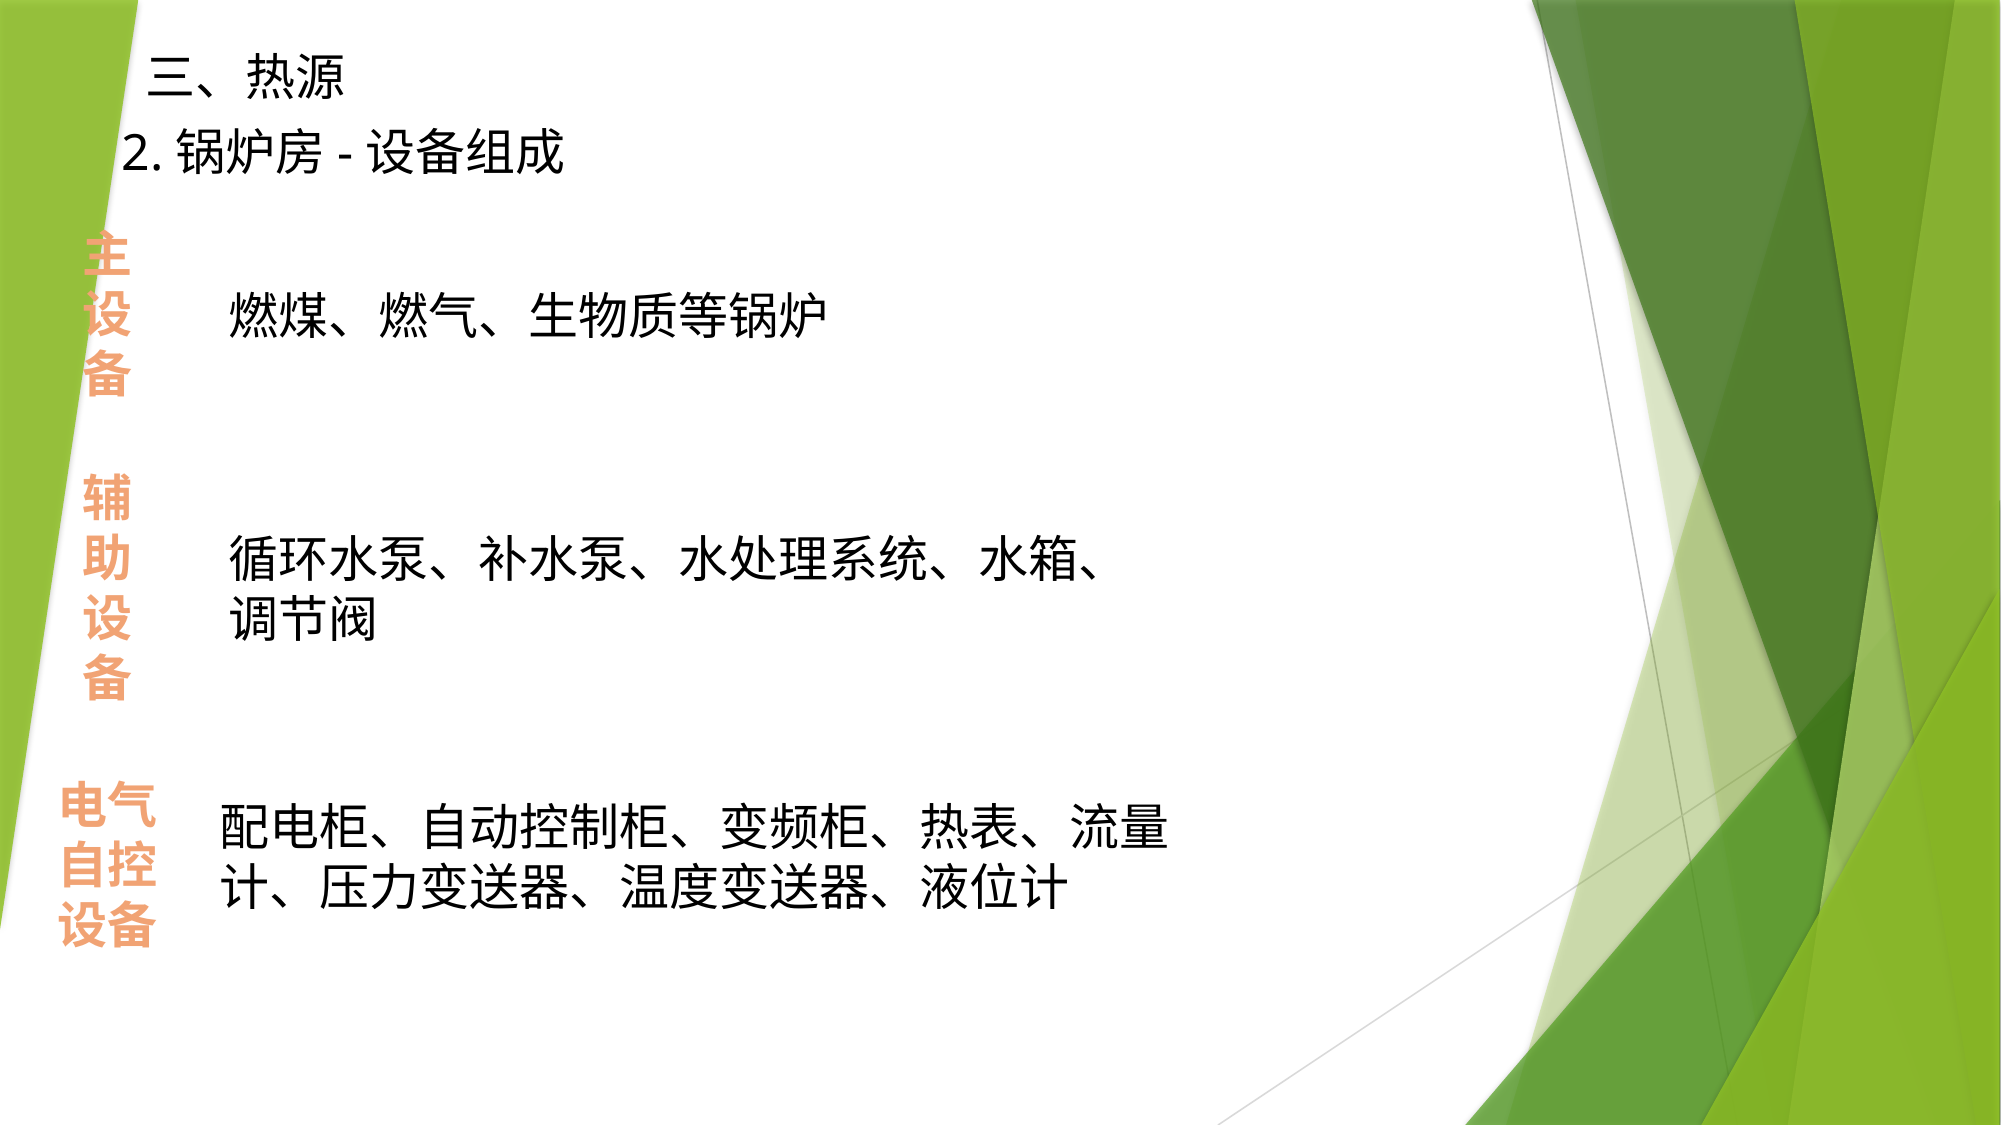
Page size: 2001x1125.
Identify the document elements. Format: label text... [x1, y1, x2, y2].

text_box 燃煤、燃气、生物质等锅炉 [213, 276, 975, 352]
text_box 主设备 [49, 214, 165, 410]
text_box 2.锅炉房-设备组成 [107, 113, 1549, 188]
text_box 循环水泵、补水泵、水处理系统、水箱、调节阀 [213, 519, 1179, 655]
text_box 配电柜、自动控制柜、变频柜、热表、流量计、压力变送器、温度变送器、液位计 [205, 788, 1202, 923]
text_box 辅助设备 [49, 459, 165, 715]
text_box 电气自控设备 [21, 766, 193, 962]
title 三、热源 [107, 28, 1398, 113]
